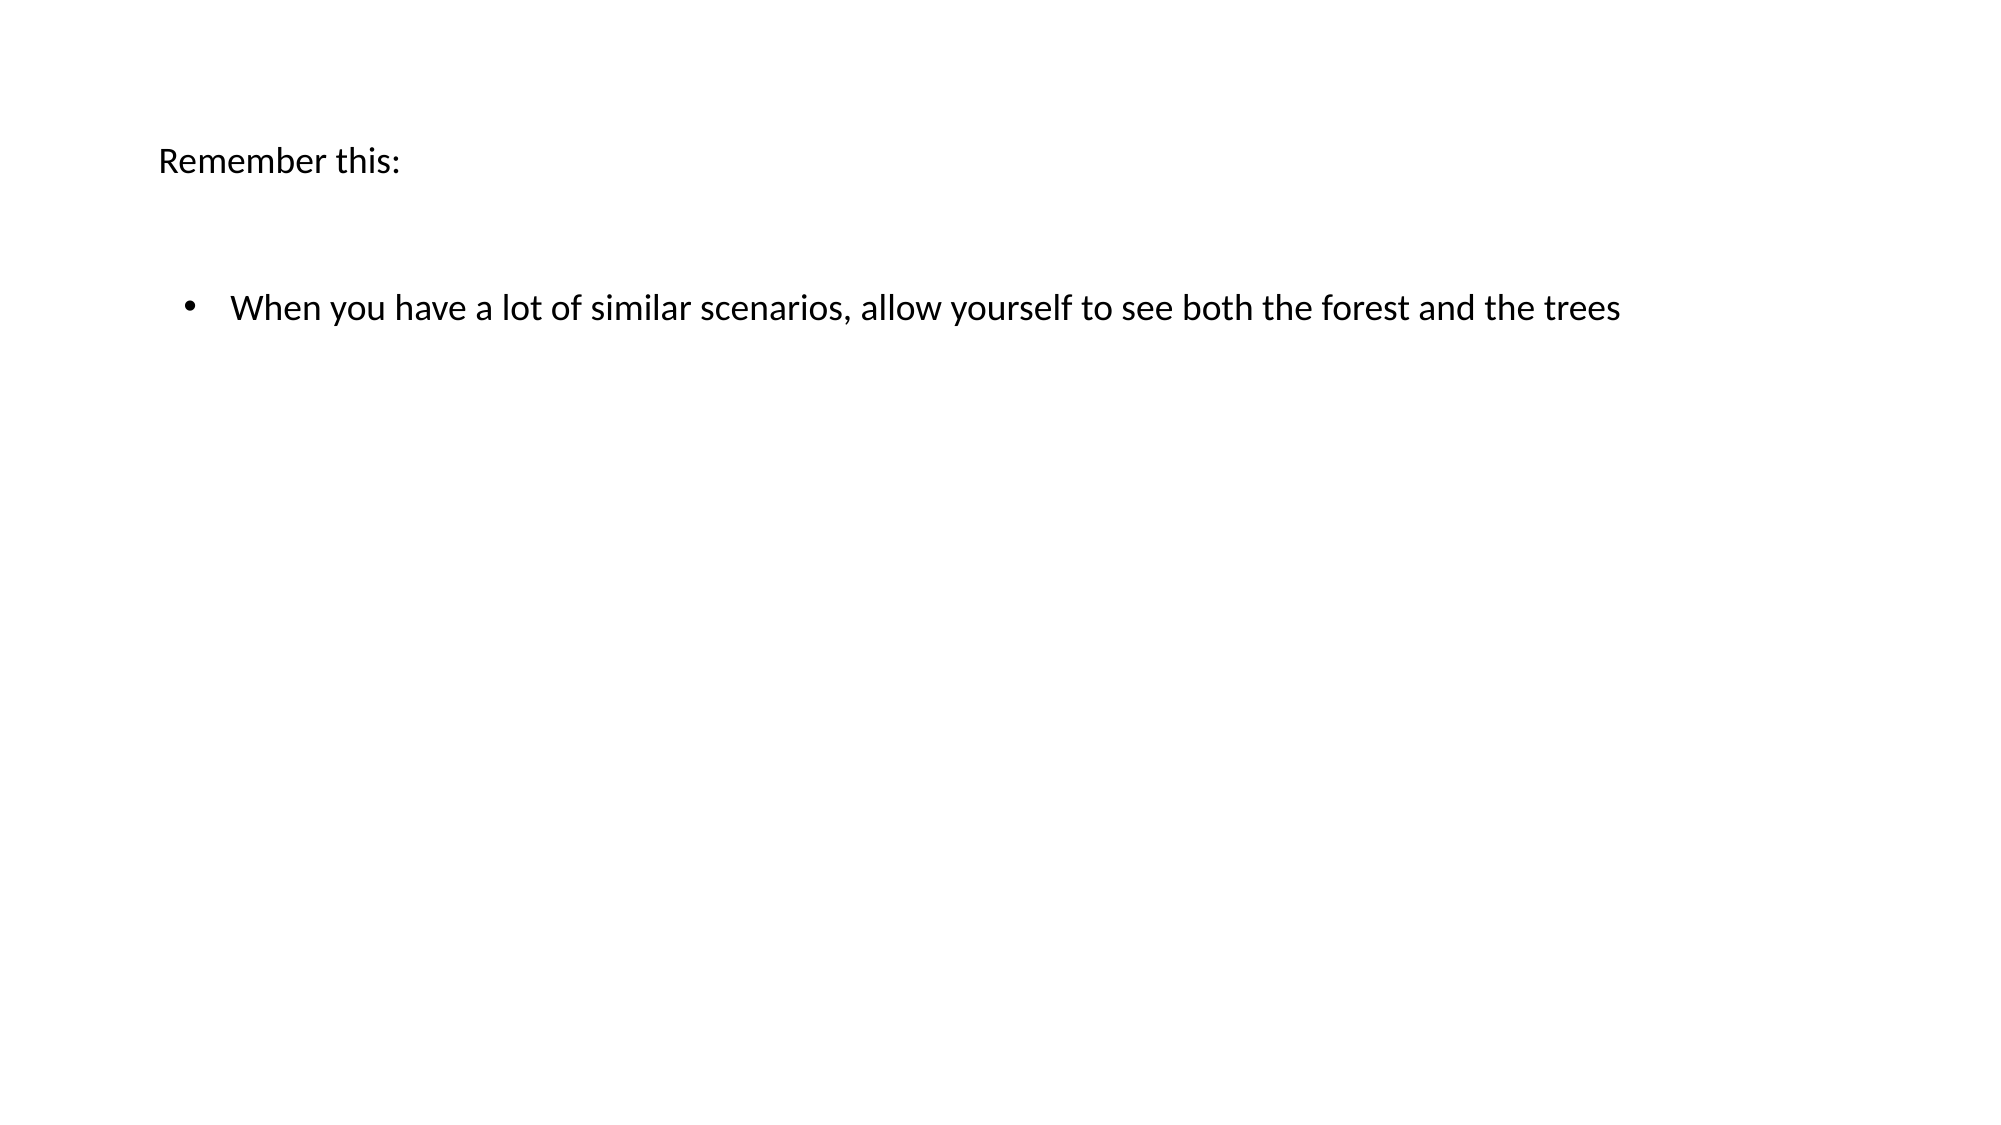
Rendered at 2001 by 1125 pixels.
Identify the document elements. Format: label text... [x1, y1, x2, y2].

text_box Remember this: [143, 128, 417, 189]
text_box When you have a lot of similar scenarios, allow yourself to see both the forest and the trees [168, 275, 1638, 426]
